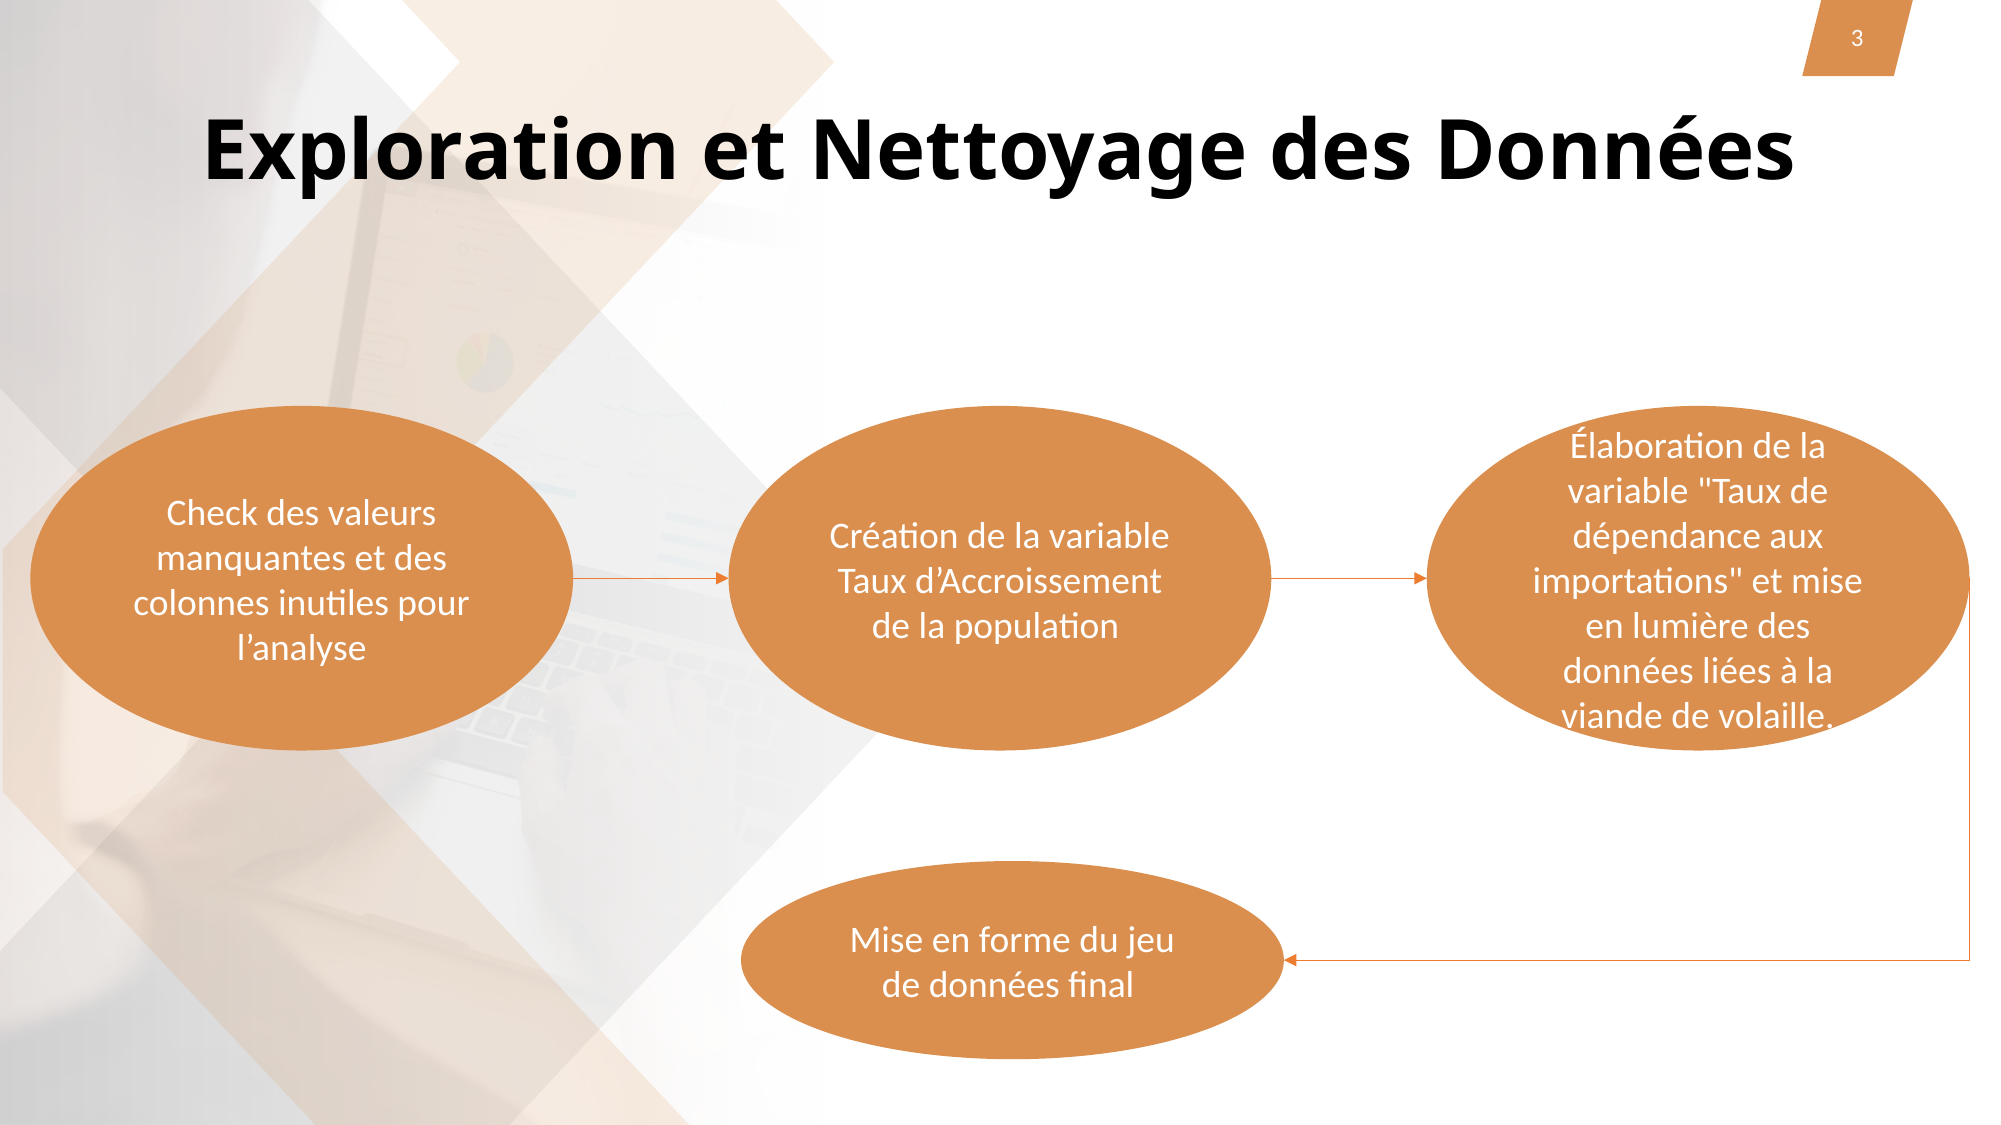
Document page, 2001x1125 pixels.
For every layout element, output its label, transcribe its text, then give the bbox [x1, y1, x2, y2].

slide_number 3 [1813, 6, 1902, 66]
text_box Mise en forme du jeu de données final [739, 859, 1285, 1061]
text_box Élaboration de la variable "Taux de dépendance aux importations" et mise en lumière des données liées à la viande de volaille. [1425, 404, 1971, 578]
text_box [1283, 578, 1970, 961]
title Exploration et Nettoyage des Données [87, 76, 1913, 229]
text_box Création de la variable Taux d’Accroissement de la population [727, 404, 1273, 752]
text_box Check des valeurs manquantes et des colonnes inutiles pour l’analyse [29, 404, 575, 752]
